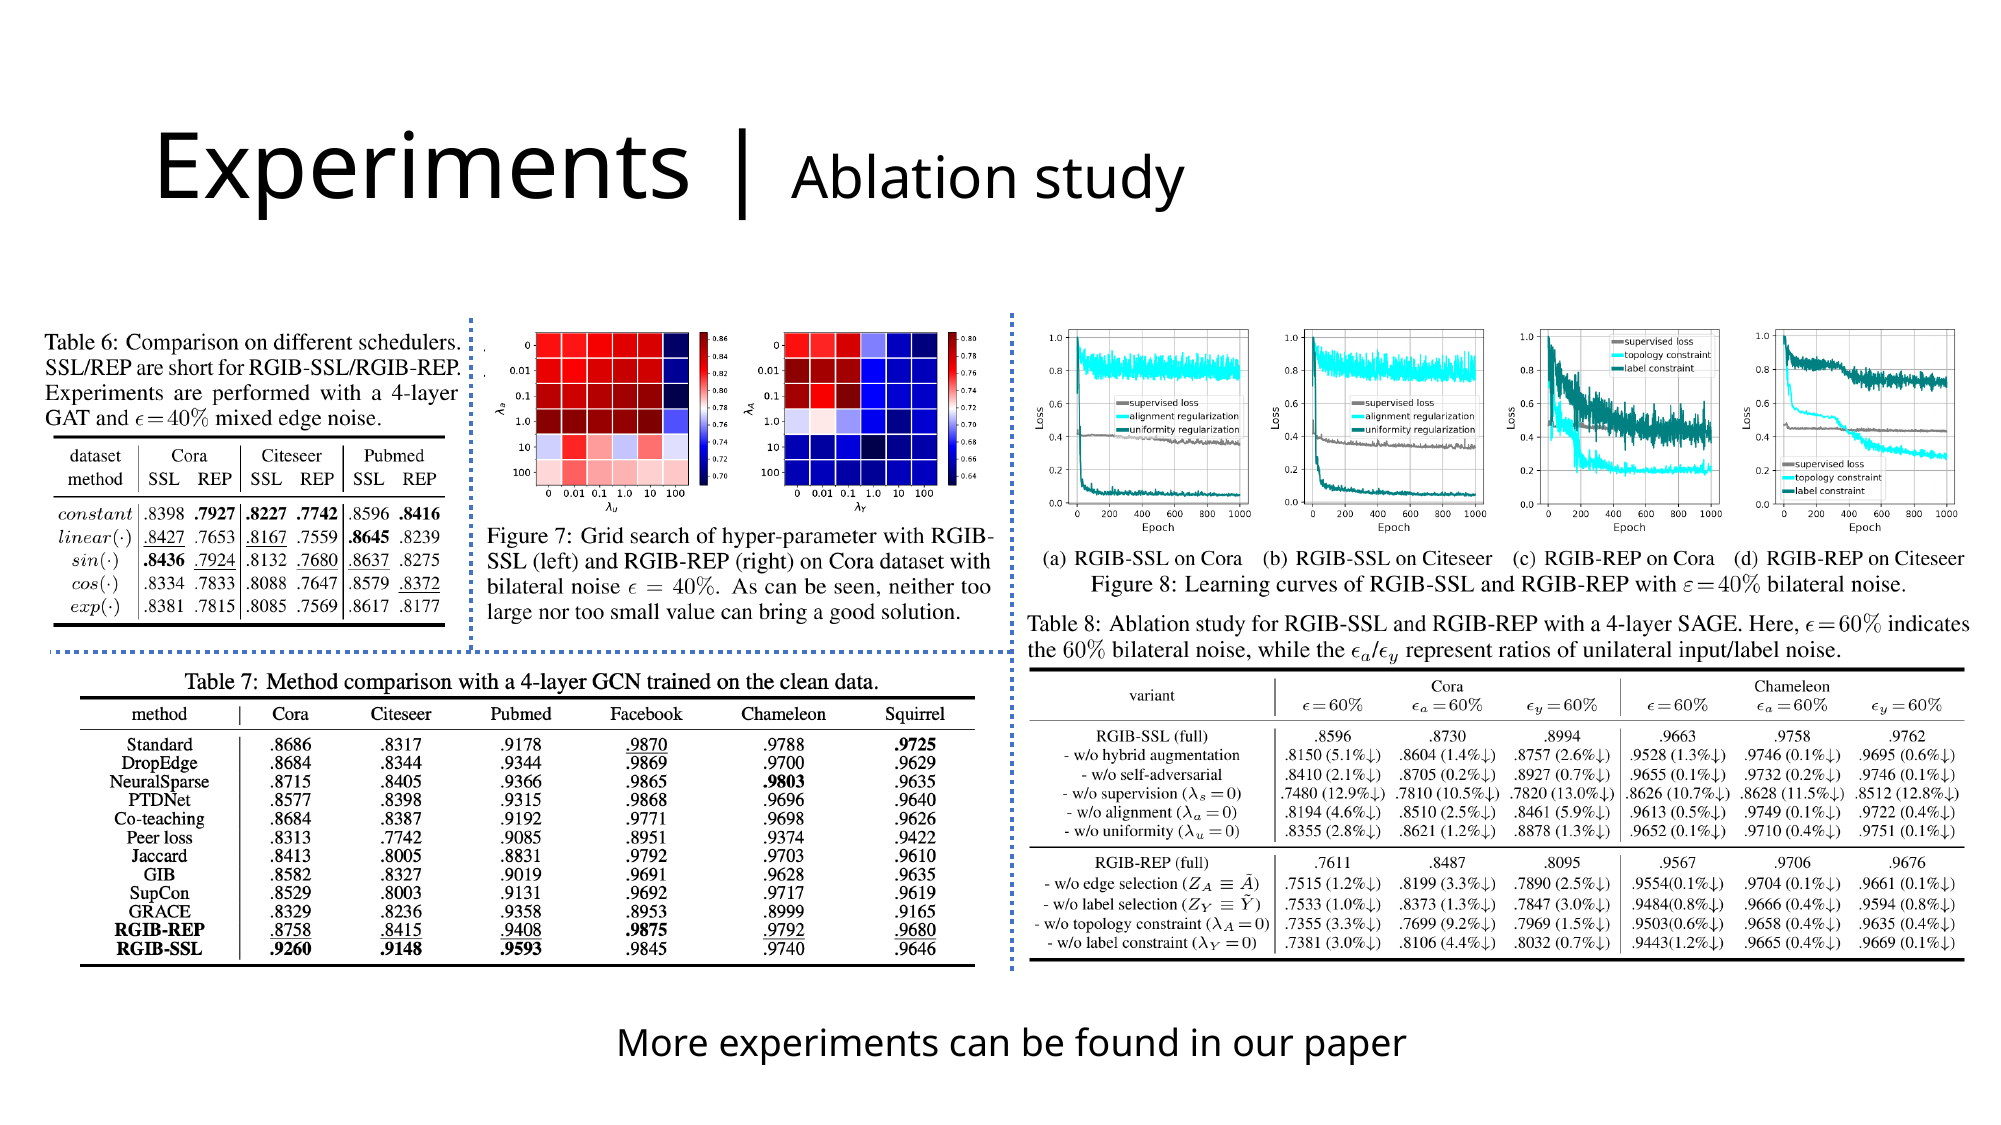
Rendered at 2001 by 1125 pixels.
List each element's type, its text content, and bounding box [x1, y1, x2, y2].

title Experiments | Ablation study [137, 59, 1863, 278]
picture [31, 320, 462, 635]
picture [484, 311, 1979, 974]
picture [66, 653, 1011, 976]
text_box More experiments can be found in our paper [601, 1011, 1423, 1071]
